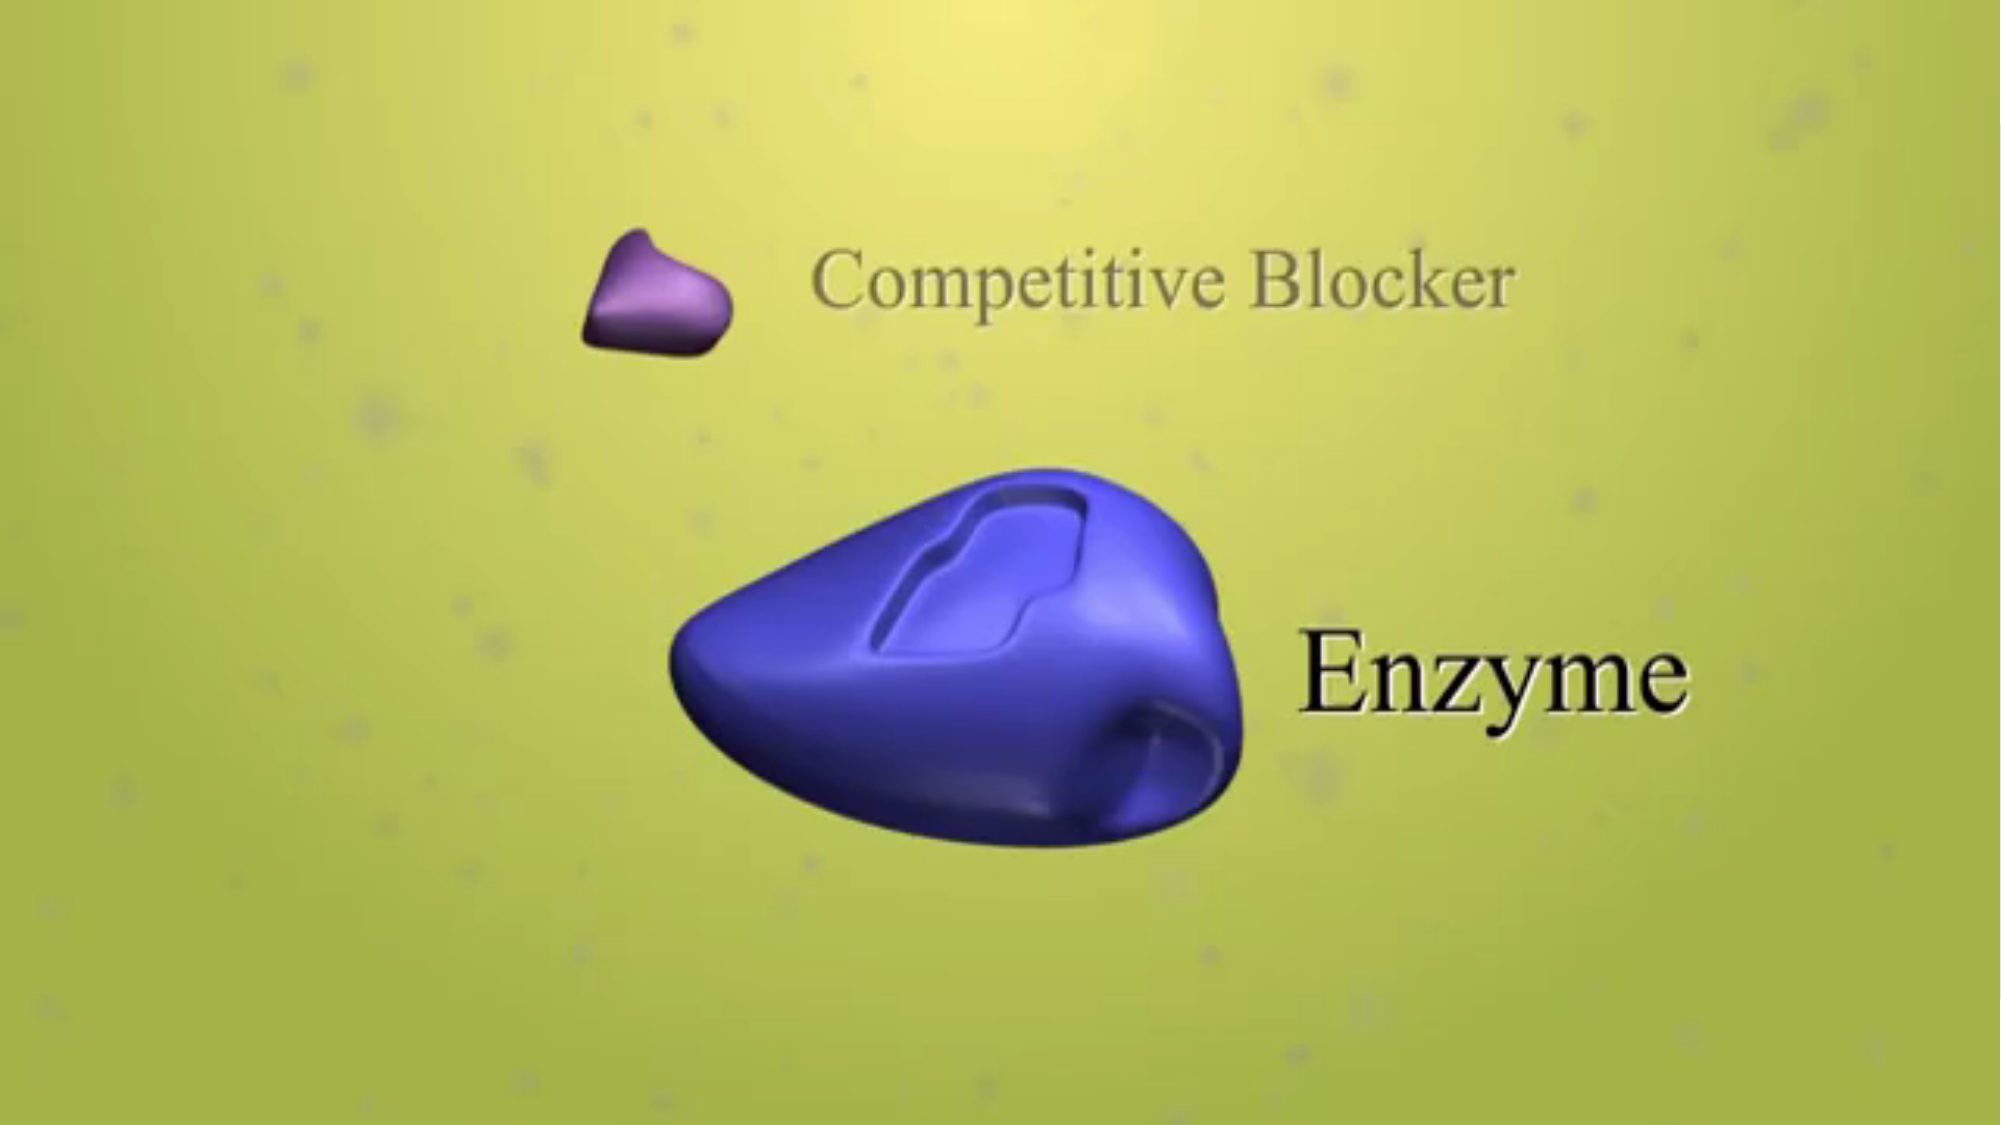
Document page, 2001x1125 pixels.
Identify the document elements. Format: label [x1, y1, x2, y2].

text_box [0, 0, 2000, 1125]
